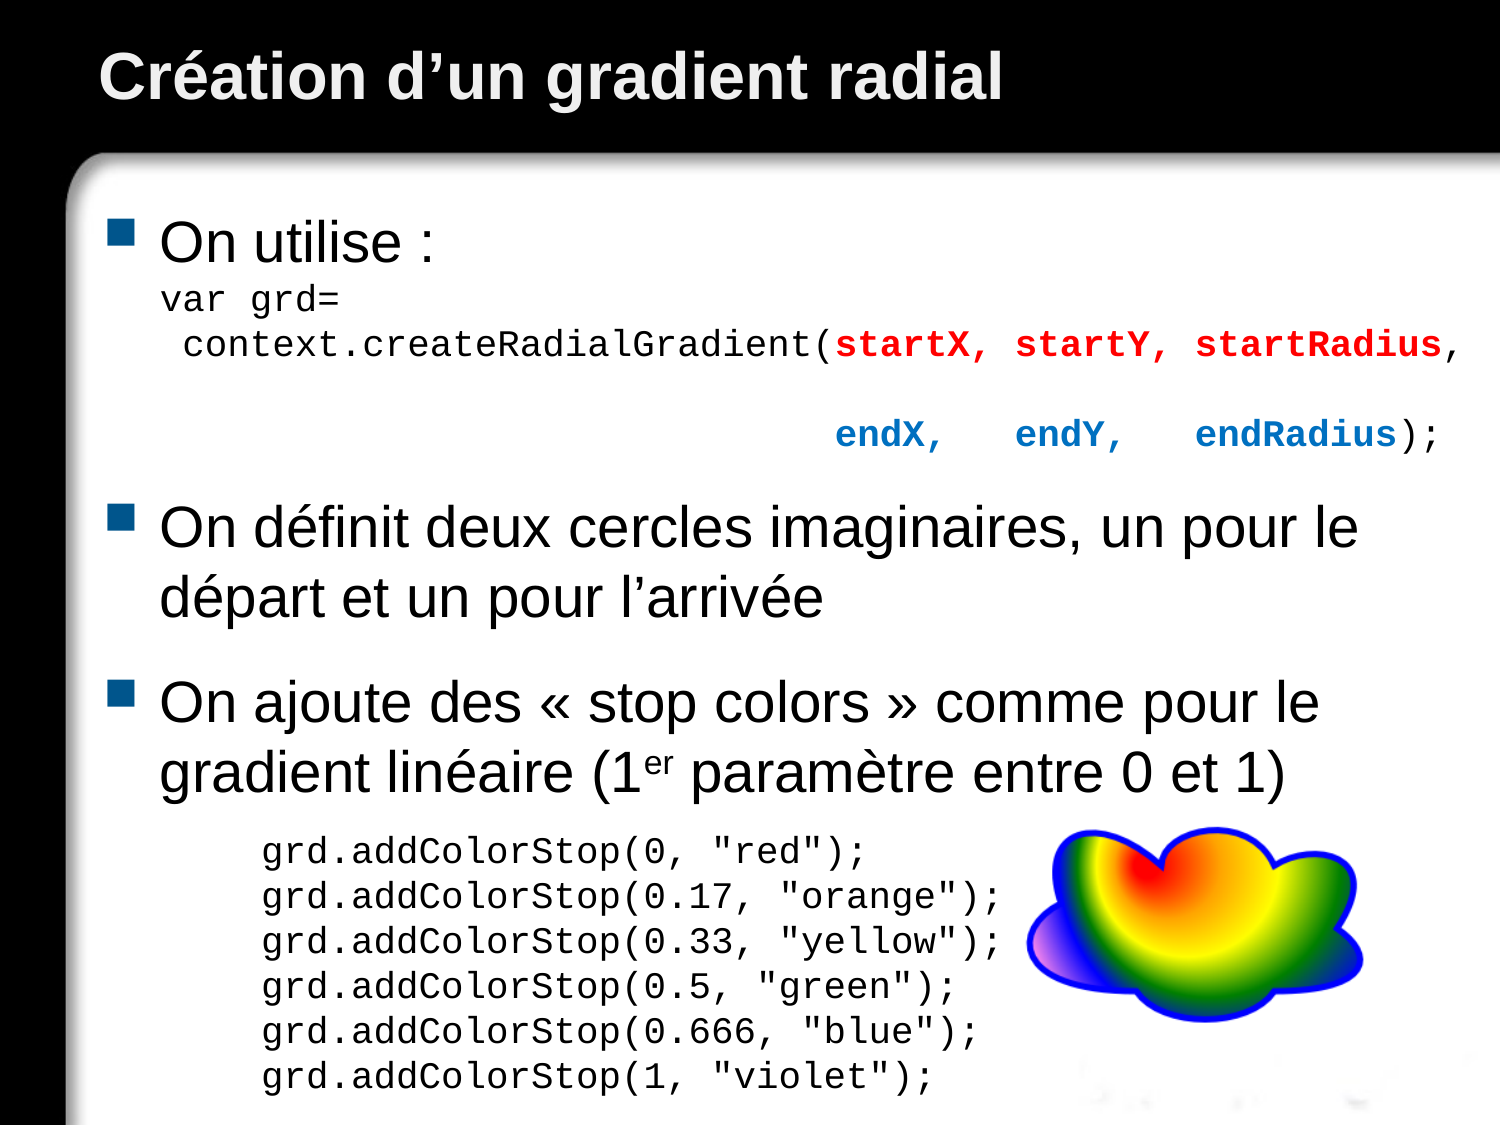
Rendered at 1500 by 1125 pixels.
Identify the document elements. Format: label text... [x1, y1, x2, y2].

list On utilise : var grd= context.createRadialGradient(startX, startY, startRadius, endX, endY, endRadius); On définit deux cercles imaginaires, un pour le départ et un pour l’arrivée On ajoute des « stop colors » comme pour le gradient linéaire (1er paramètre entre 0 et 1) grd.addColorStop(0, "red"); grd.addColorStop(0.17, "orange"); grd.addColorStop(0.33, "yellow"); grd.addColorStop(0.5, "green"); grd.addColorStop(0.666, "blue"); grd.addColorStop(1, "violet"); [88, 196, 1483, 972]
picture [0, 0, 1500, 1125]
title Création d’un gradient radial [83, 28, 1472, 117]
